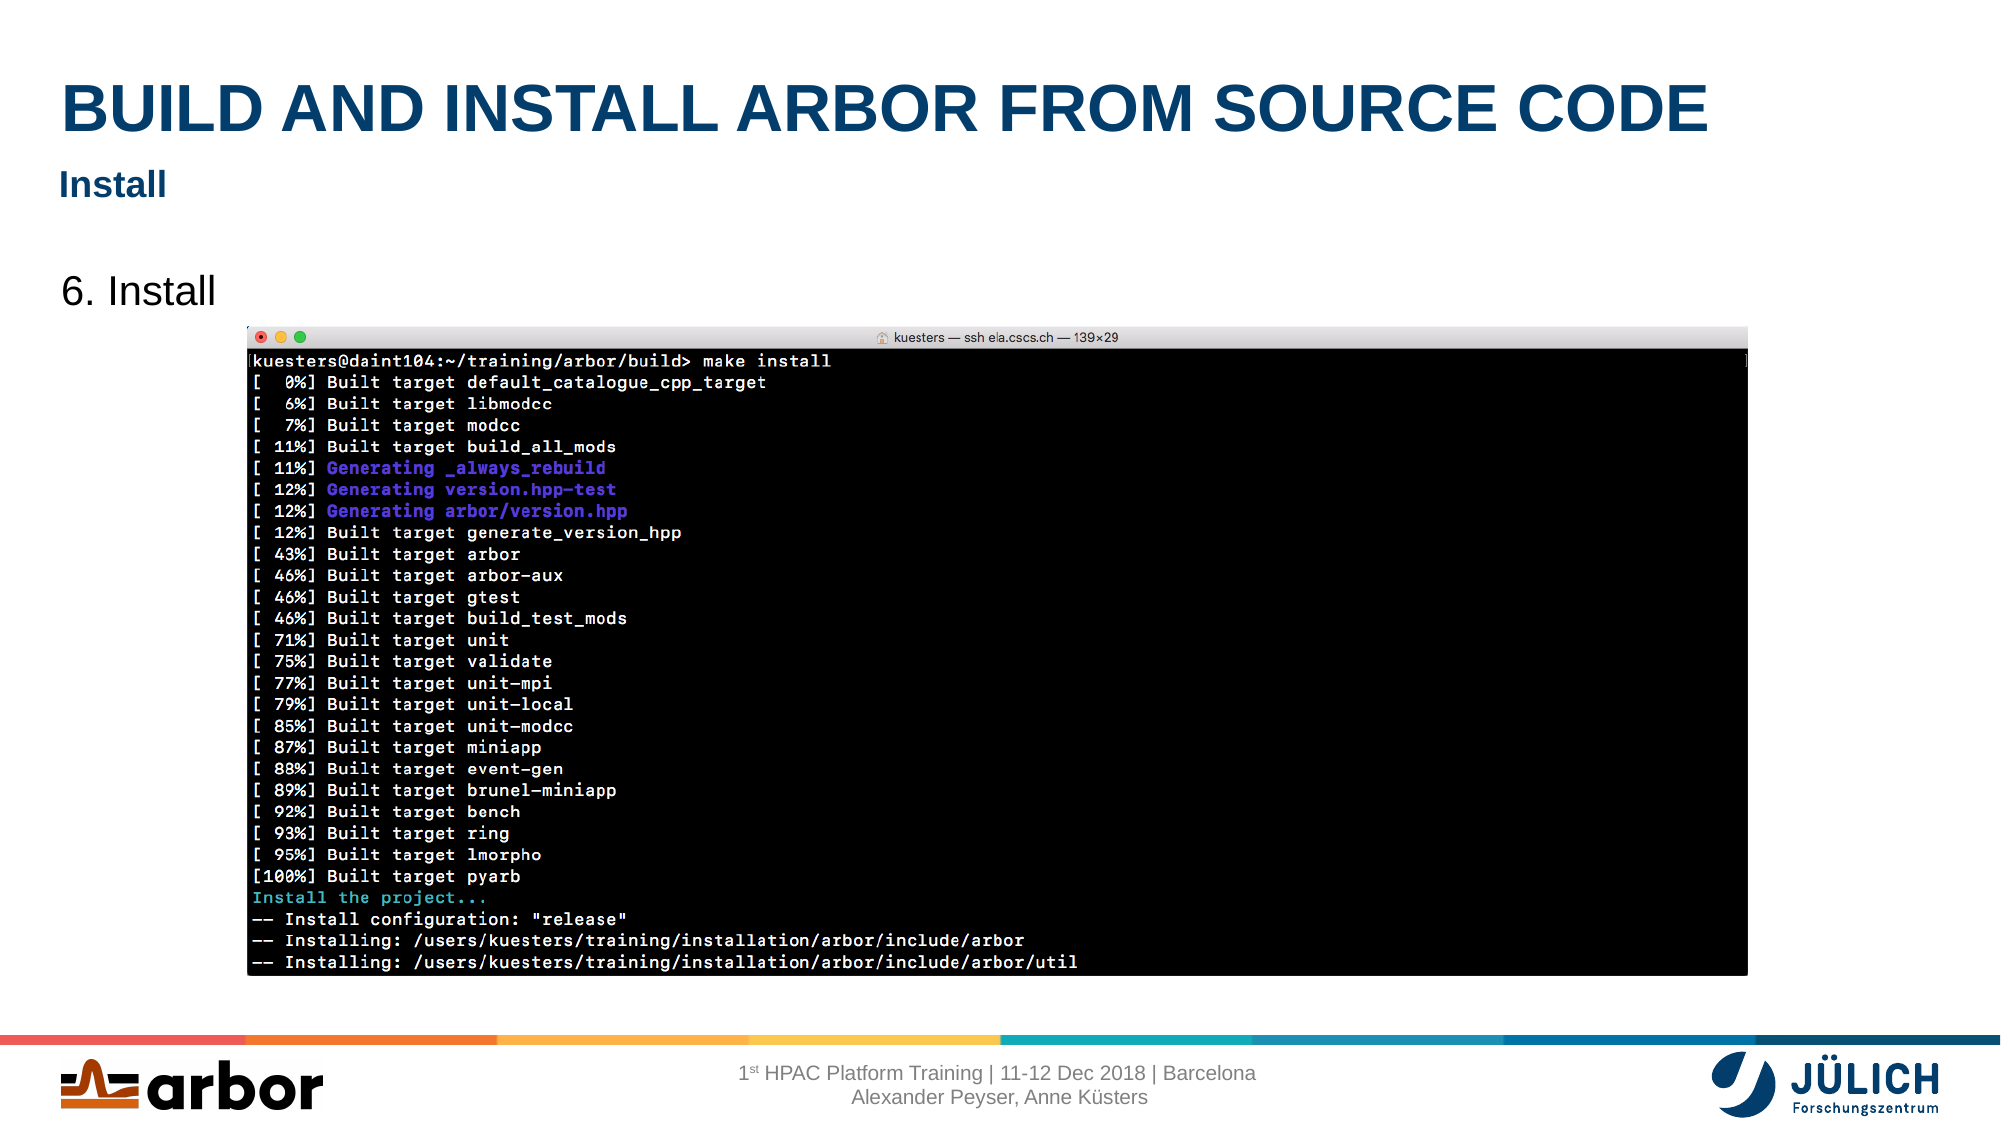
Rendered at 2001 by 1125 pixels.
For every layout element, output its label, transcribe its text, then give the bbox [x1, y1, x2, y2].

picture [0, 1035, 1503, 1045]
picture [61, 1059, 323, 1110]
title Build and Install Arbor from source code [60, 53, 1940, 238]
list 6. Install [60, 256, 1940, 948]
picture [247, 326, 1748, 976]
list Install [58, 154, 1937, 238]
